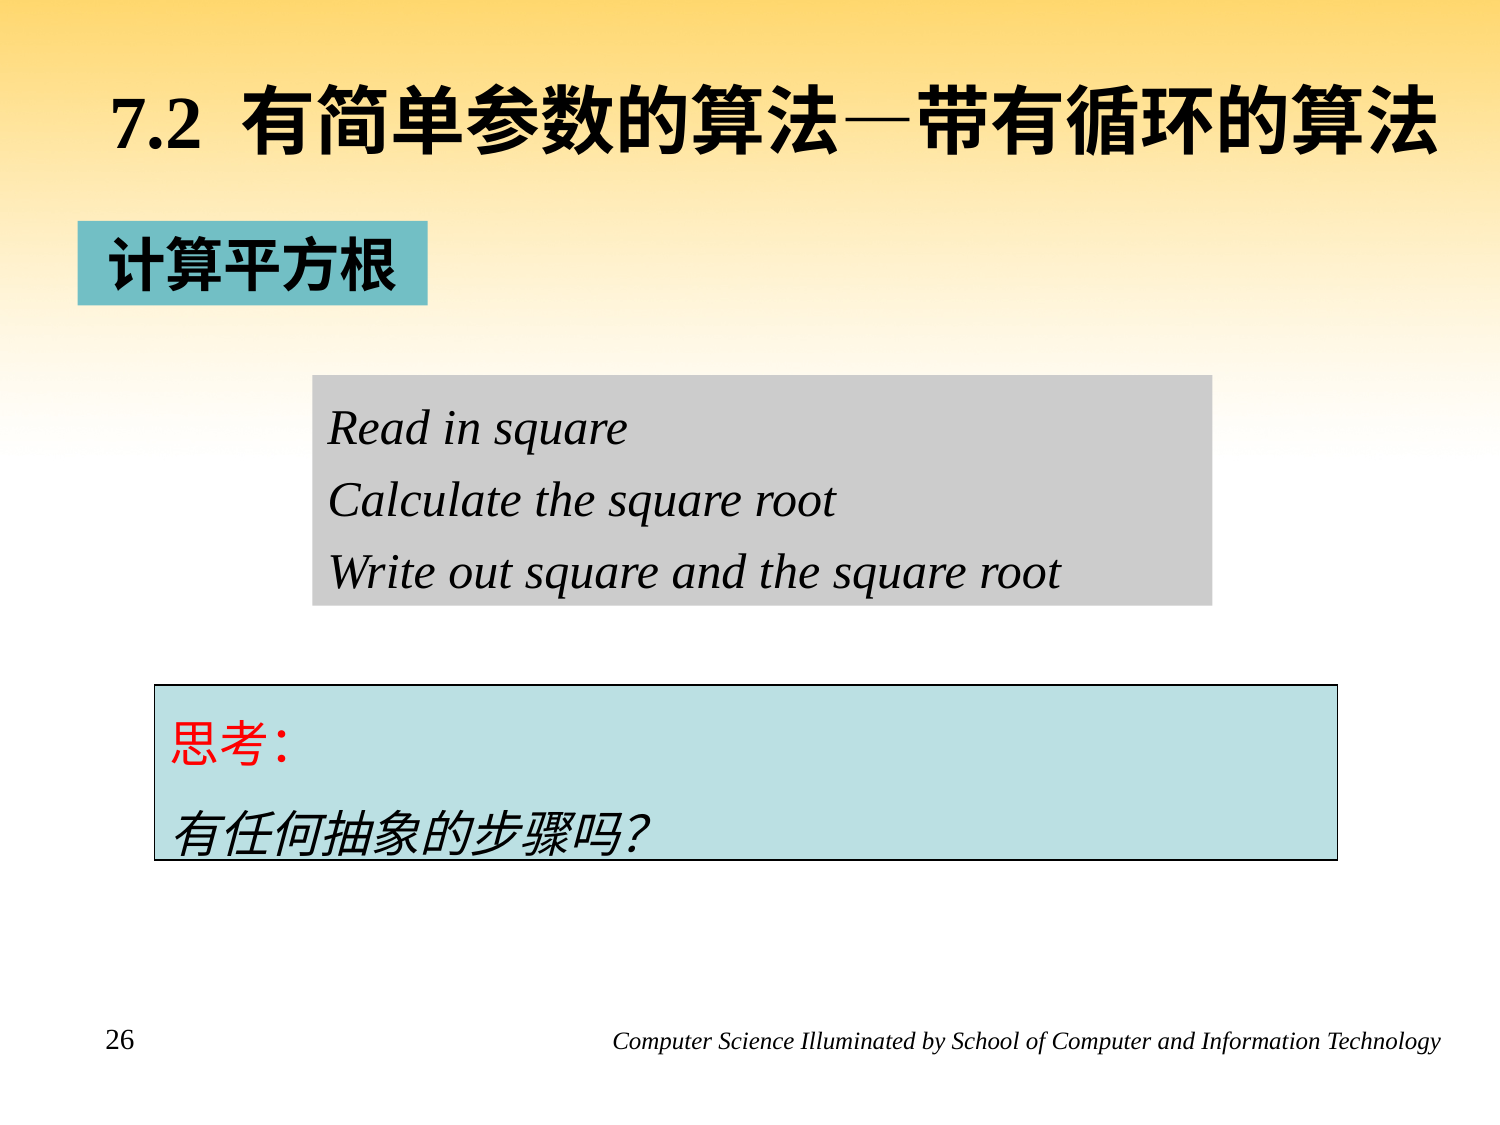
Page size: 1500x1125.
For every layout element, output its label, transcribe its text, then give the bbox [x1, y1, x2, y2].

text_box 思考： 有任何抽象的步骤吗？ [154, 684, 1338, 860]
picture [0, 0, 1500, 1125]
text_box Read in square Calculate the square root Write out square and the square root [312, 375, 1213, 606]
text_box 计算平方根 [77, 220, 428, 306]
text_box 7.2 有简单参数的算法—带有循环的算法 [75, 24, 1475, 213]
slide_number 26 [75, 1012, 150, 1066]
